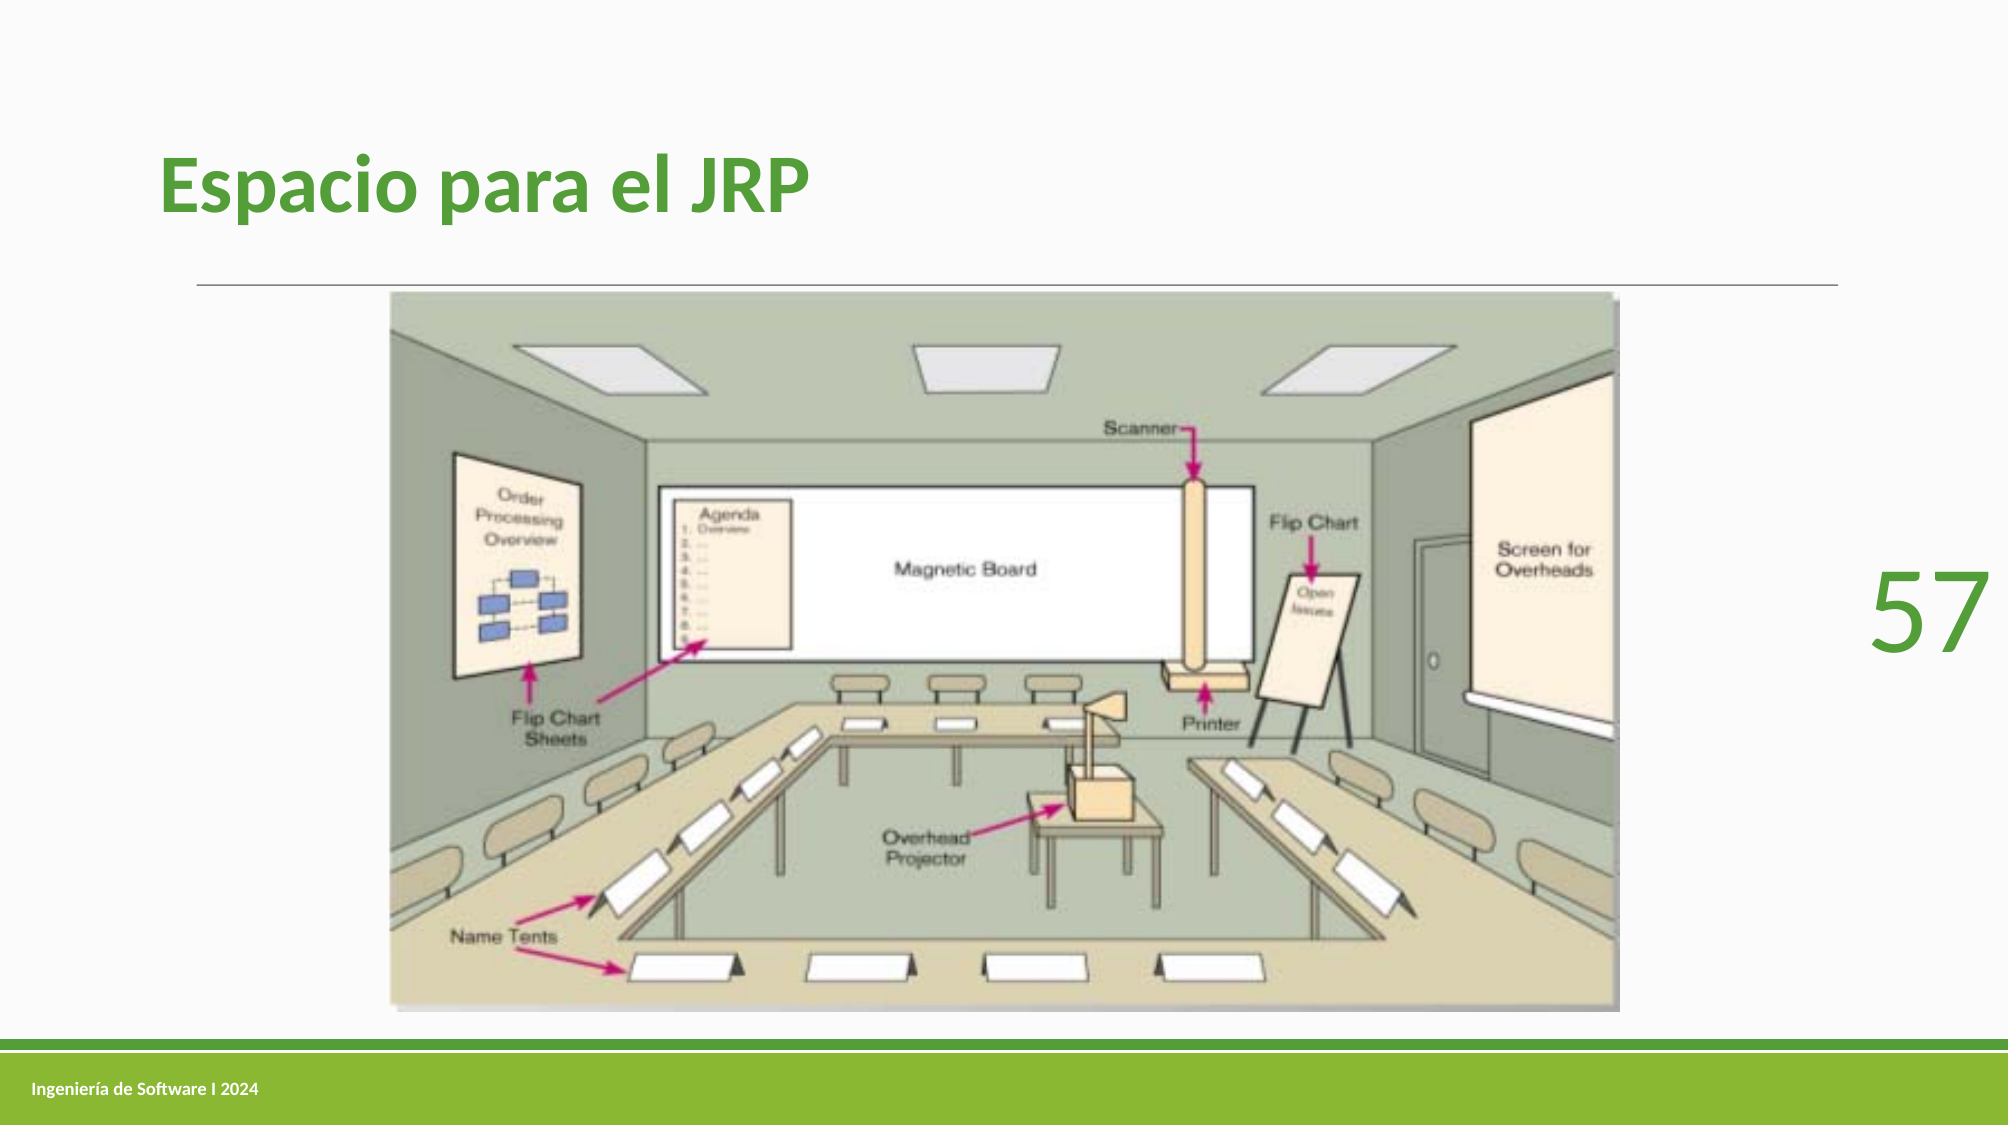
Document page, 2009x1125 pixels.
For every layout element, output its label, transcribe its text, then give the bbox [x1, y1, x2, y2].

slide_number <number> [1620, 456, 2008, 686]
text_box Espacio para el JRP [144, 136, 1802, 256]
picture [388, 290, 1620, 1012]
